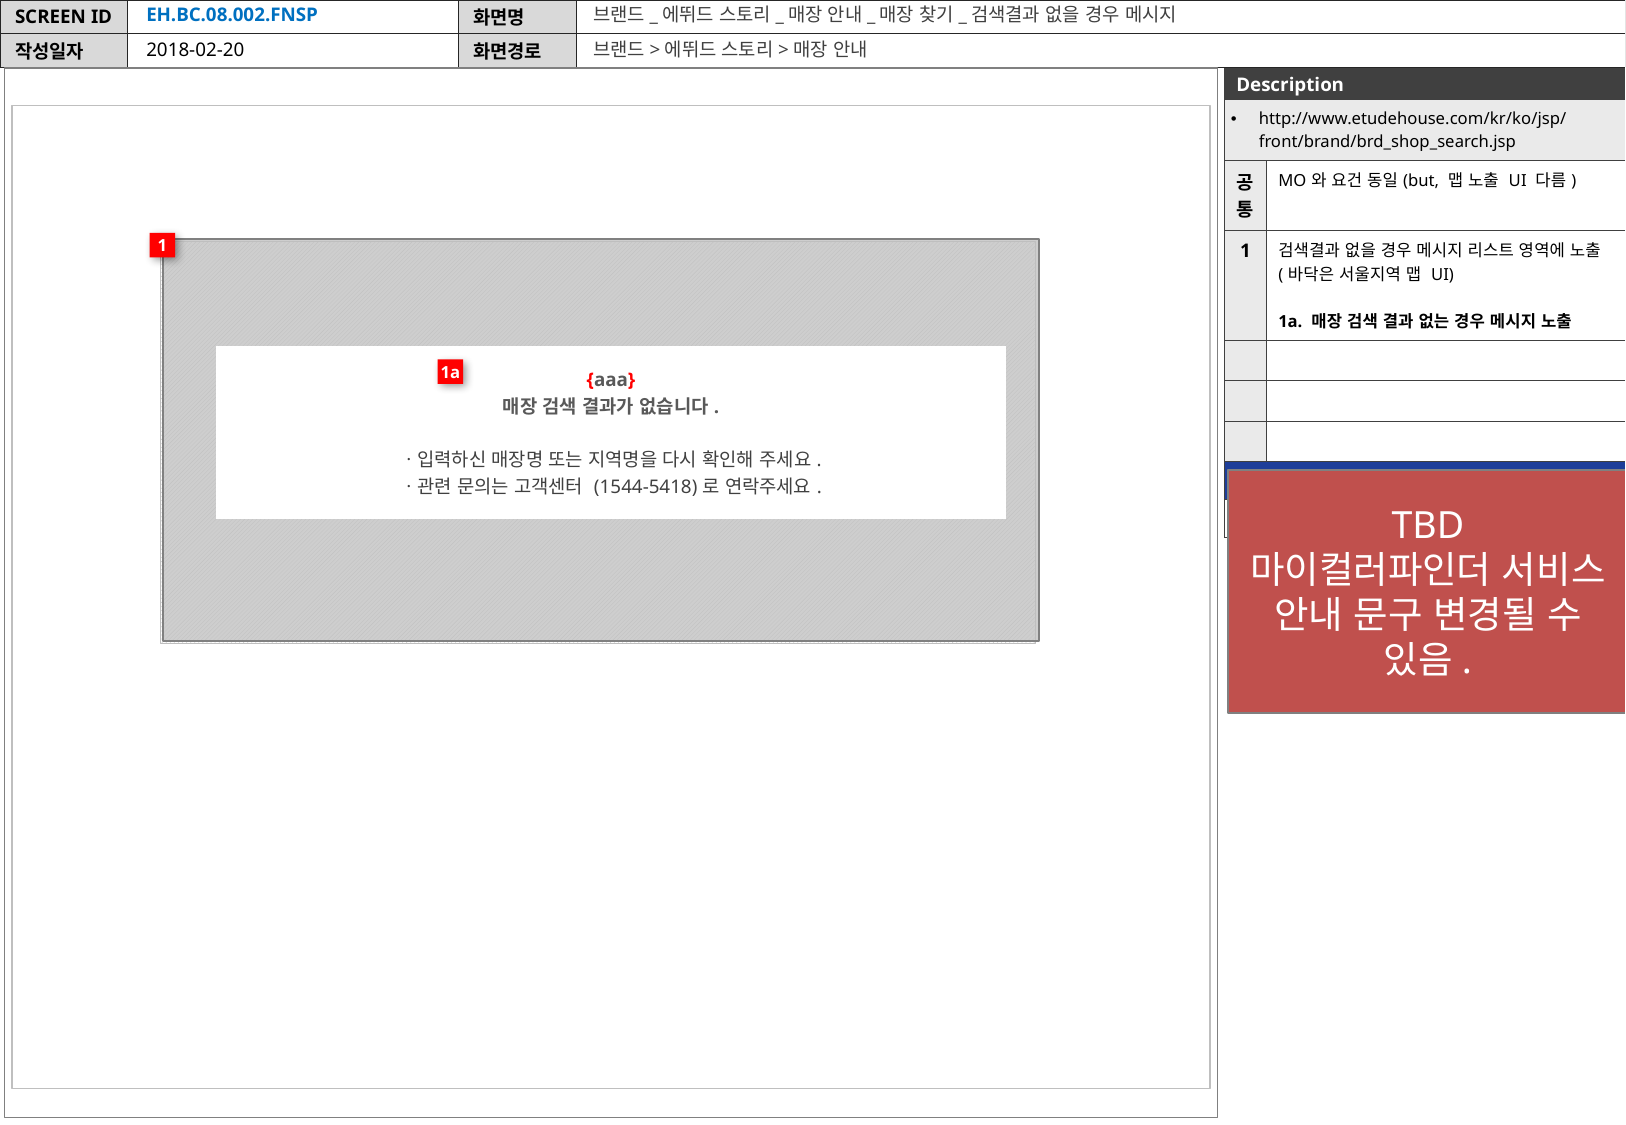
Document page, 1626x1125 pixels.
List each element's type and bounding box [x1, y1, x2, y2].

list [578, 2, 1618, 29]
table_cell [1225, 462, 1625, 499]
table_cell [1225, 381, 1266, 421]
table_cell [1267, 231, 1625, 340]
table_header [216, 346, 1006, 519]
table_cell [1267, 161, 1625, 230]
table_cell [1225, 422, 1266, 461]
text_box [2, 36, 1220, 1119]
table_header [1225, 69, 1625, 99]
table_cell [1225, 231, 1266, 340]
table_cell [1225, 161, 1266, 230]
table_cell [1225, 341, 1266, 380]
list [578, 36, 1618, 63]
table_cell [1267, 422, 1625, 461]
text_box [1226, 467, 1625, 715]
table_cell [1225, 100, 1625, 160]
table_cell [1267, 381, 1625, 421]
table_cell [1267, 341, 1625, 380]
list [131, 2, 459, 32]
